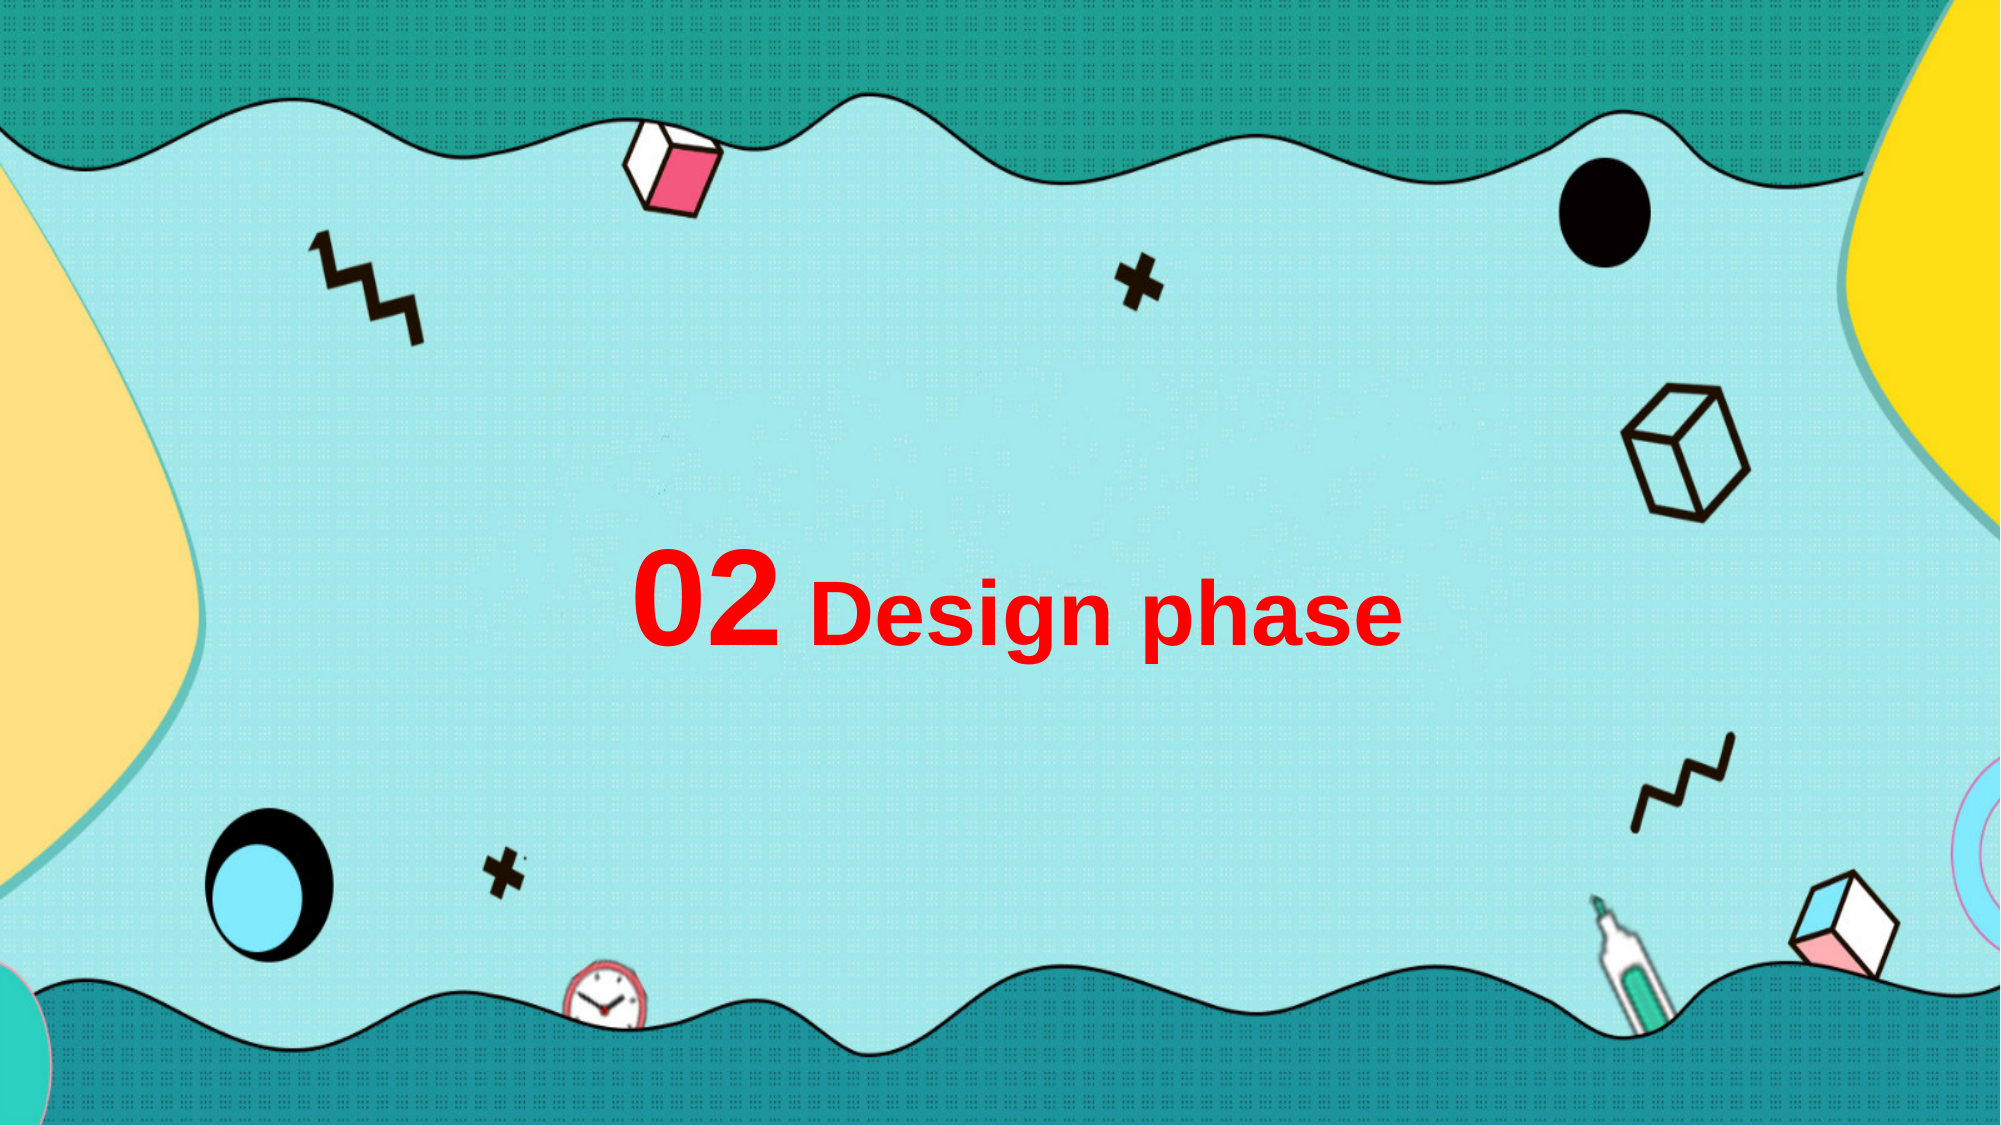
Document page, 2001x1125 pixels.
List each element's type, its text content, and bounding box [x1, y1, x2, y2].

text_box 02 Design phase [440, 418, 1595, 681]
picture [0, 0, 2001, 1125]
